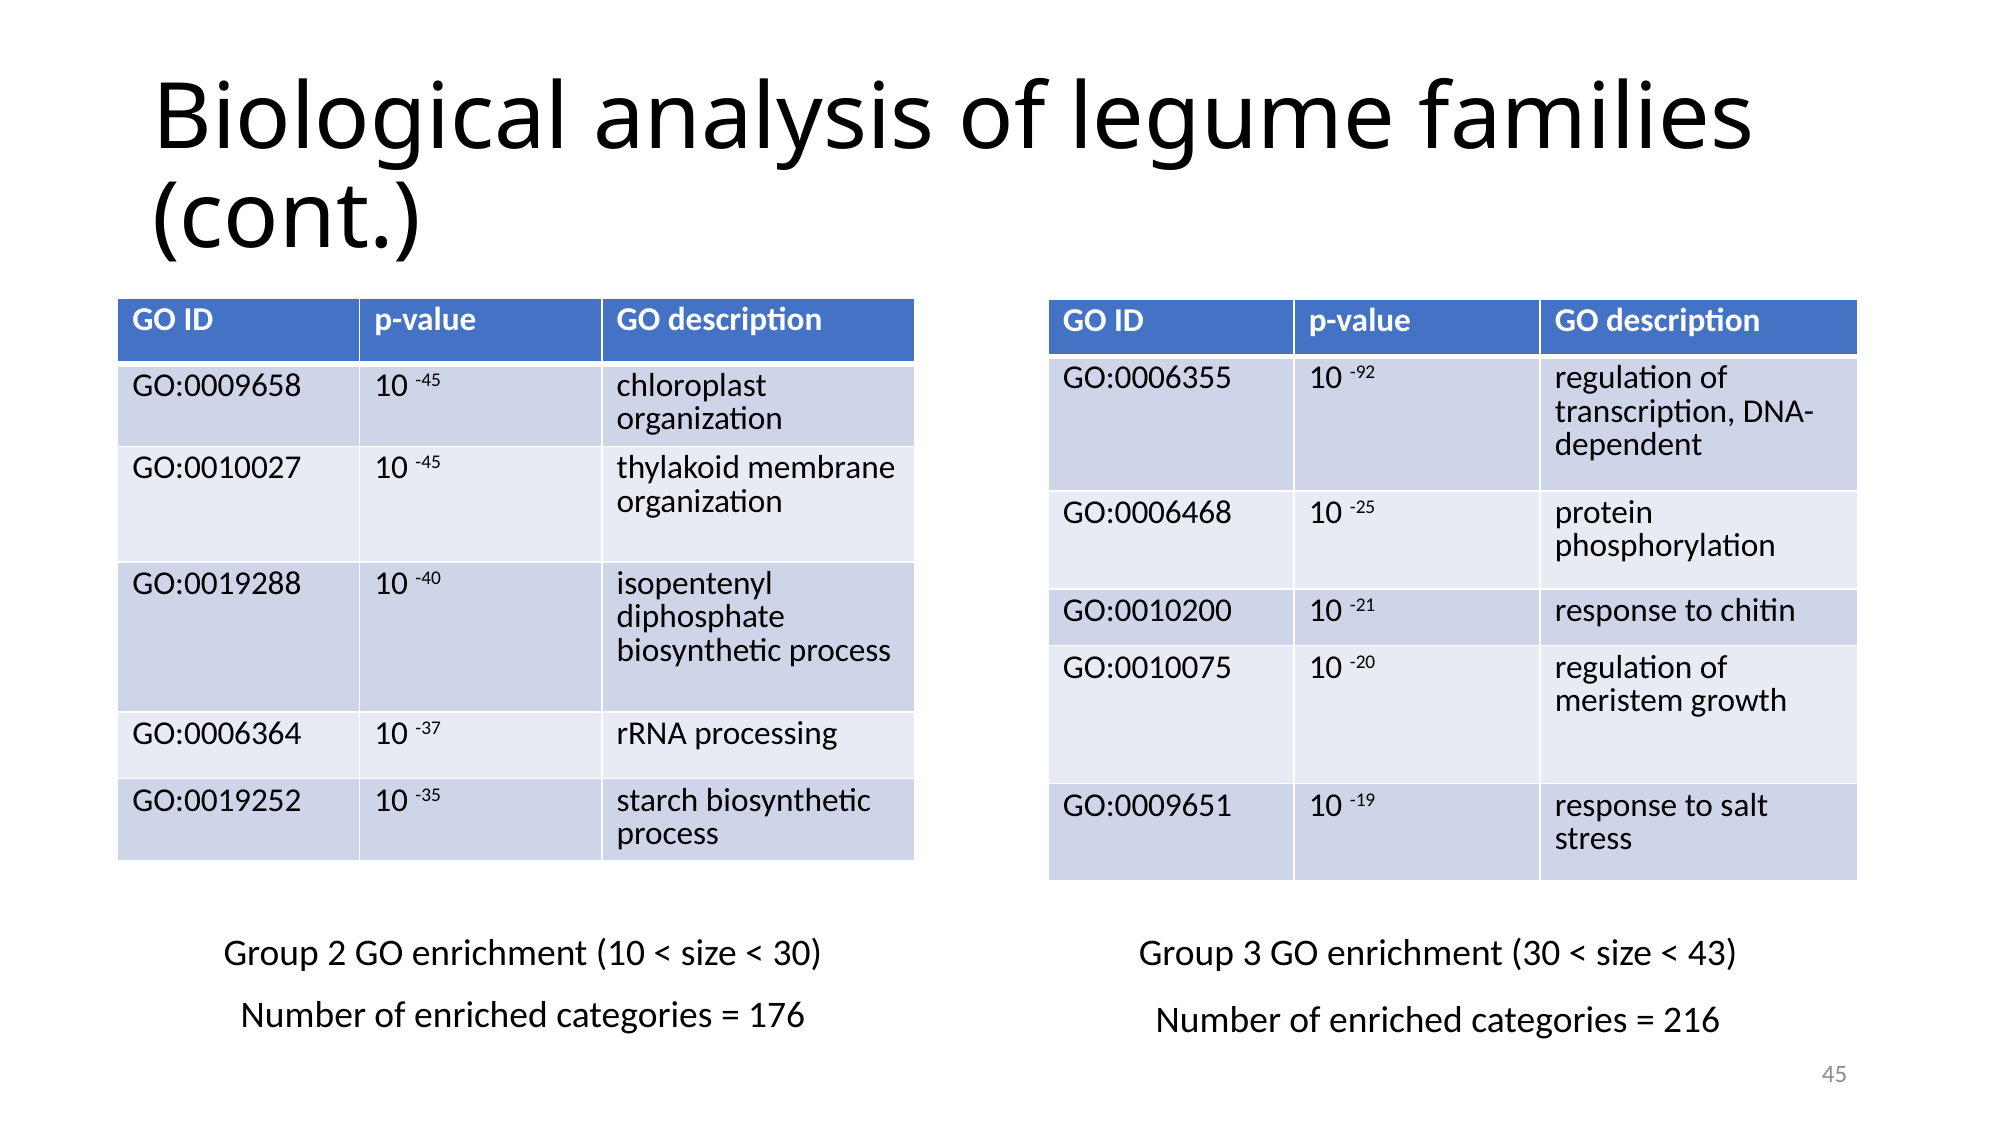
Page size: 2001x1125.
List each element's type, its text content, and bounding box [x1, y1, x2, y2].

table_header p-value [360, 299, 601, 361]
table_cell GO:0009651 [1049, 784, 1293, 880]
text_box Number of enriched categories = 216 [1041, 987, 1835, 1048]
table_cell regulation of transcription, DNA-dependent [1541, 359, 1857, 490]
table_cell GO:0009658 [118, 367, 359, 446]
table_cell 10 -37 [360, 713, 601, 778]
text_box Group 3 GO enrichment (30 < size < 43) [1041, 920, 1835, 981]
text_box Number of enriched categories = 176 [126, 982, 920, 1043]
table_header GO ID [1049, 300, 1293, 354]
table_cell GO:0010075 [1049, 646, 1293, 783]
table_cell response to salt stress [1541, 784, 1857, 880]
table_cell 10 -19 [1295, 784, 1539, 880]
table_cell isopentenyl diphosphate biosynthetic process [603, 563, 914, 711]
table_cell rRNA processing [603, 713, 914, 778]
table_cell GO:0019252 [118, 779, 359, 860]
table_cell 10 -35 [360, 779, 601, 860]
table_cell GO:0010200 [1049, 590, 1293, 645]
table_cell 10 -45 [360, 367, 601, 446]
table_cell protein phosphorylation [1541, 492, 1857, 588]
table_cell 10 -21 [1295, 590, 1539, 645]
table_cell 10 -20 [1295, 646, 1539, 783]
table_cell GO:0019288 [118, 563, 359, 711]
table_cell chloroplast organization [603, 367, 914, 446]
table_cell 10 -25 [1295, 492, 1539, 588]
table_cell GO:0006355 [1049, 359, 1293, 490]
table_cell starch biosynthetic process [603, 779, 914, 860]
table_cell 10 -40 [360, 563, 601, 711]
text_box Group 2 GO enrichment (10 < size < 30) [126, 920, 920, 981]
table_cell 10 -92 [1295, 359, 1539, 490]
title Biological analysis of legume families (cont.) [137, 59, 1863, 278]
table_cell GO:0006468 [1049, 492, 1293, 588]
table_header GO ID [118, 299, 359, 361]
table_cell GO:0010027 [118, 447, 359, 561]
table_header p-value [1295, 300, 1539, 354]
table_cell response to chitin [1541, 590, 1857, 645]
table_cell 10 -45 [360, 447, 601, 561]
table_cell thylakoid membrane organization [603, 447, 914, 561]
slide_number 45 [1412, 1042, 1863, 1103]
table_header GO description [603, 299, 914, 361]
table_header GO description [1541, 300, 1857, 354]
table_cell regulation of meristem growth [1541, 646, 1857, 783]
table_cell GO:0006364 [118, 713, 359, 778]
